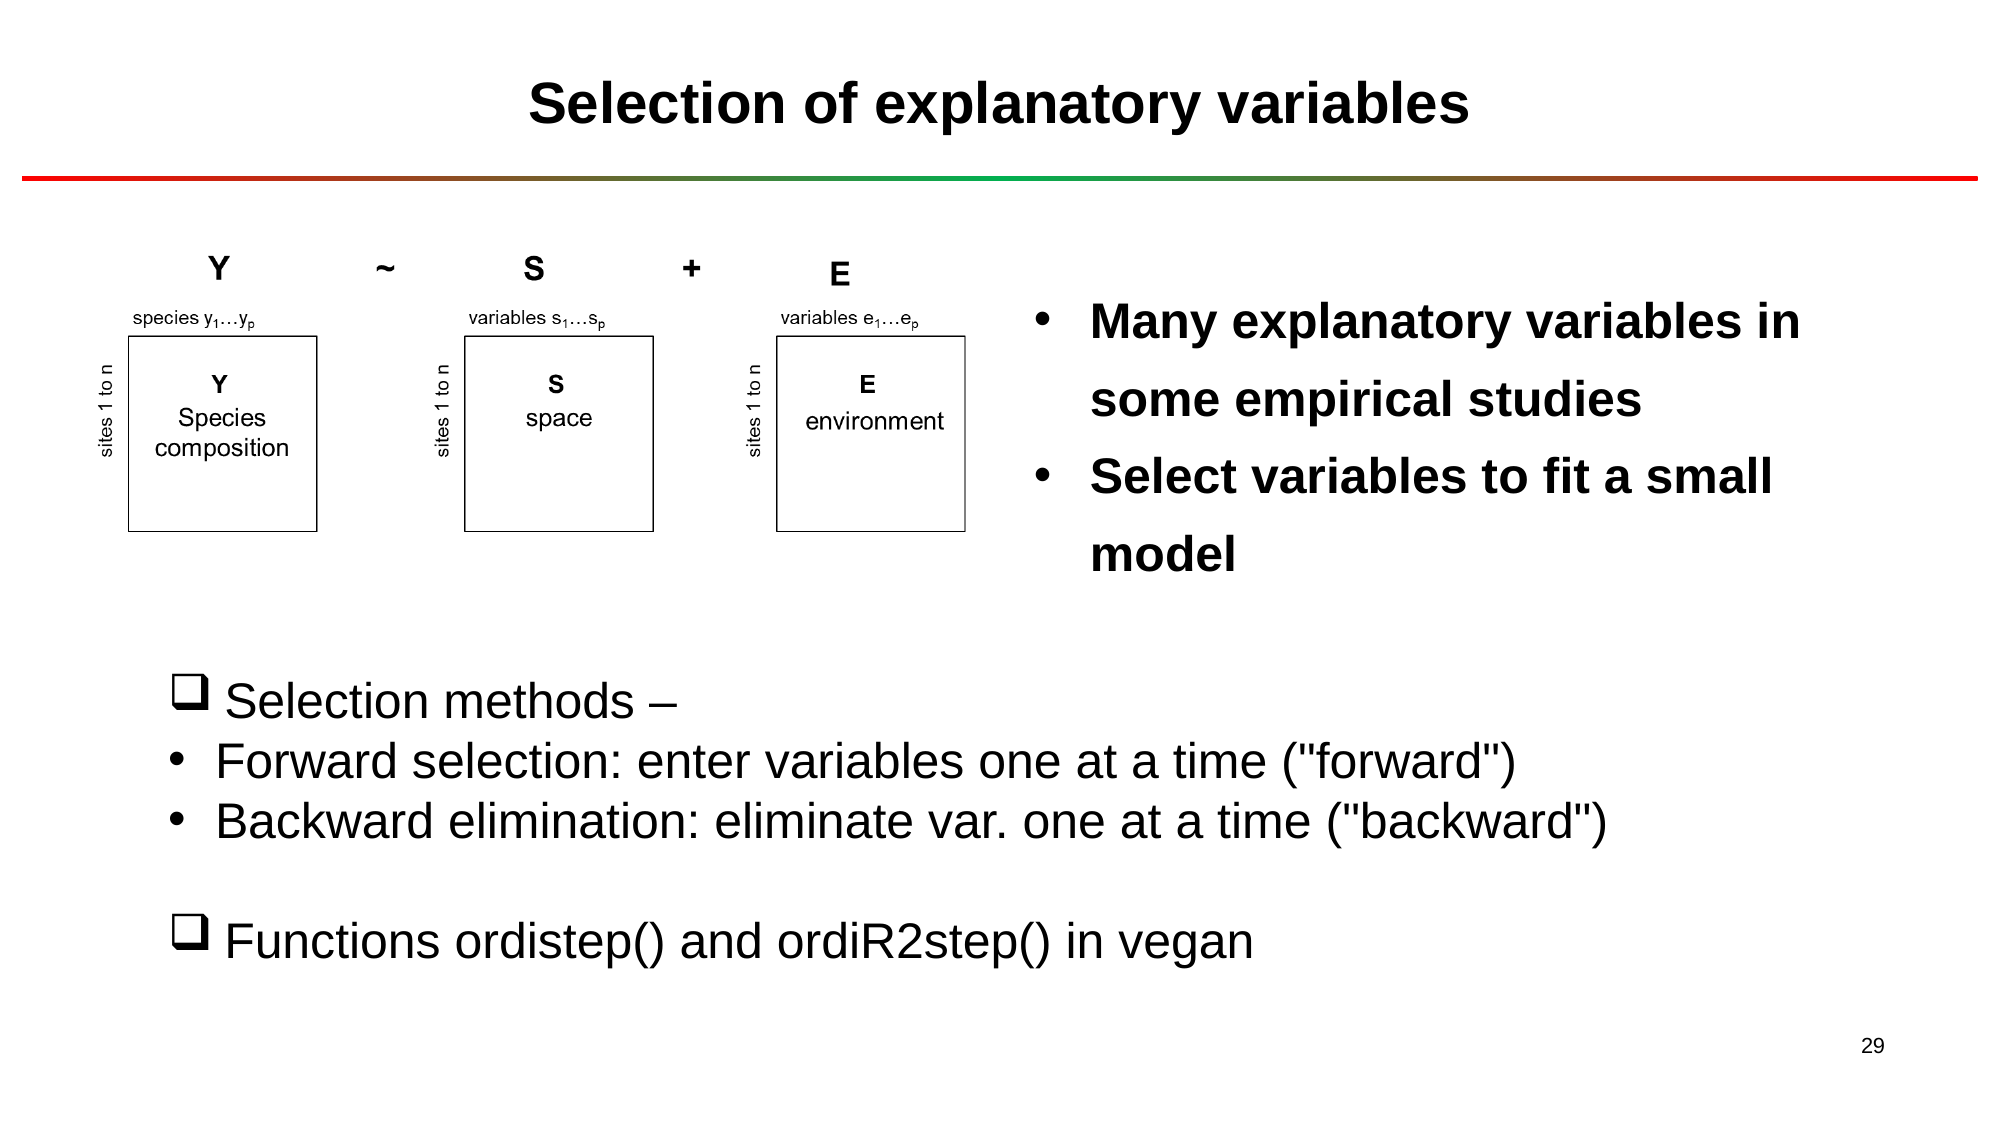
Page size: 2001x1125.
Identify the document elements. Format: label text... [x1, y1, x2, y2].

title Selection of explanatory variables [99, 20, 1900, 181]
slide_number 29 [1433, 1024, 1900, 1103]
text_box Selection methods – Forward selection: enter variables one at a time ("forward") Backward elimination: eliminate var. one at a time ("backward") Functions ordistep() and ordiR2step() in vegan [153, 661, 1639, 976]
picture [86, 237, 966, 532]
text_box Many explanatory variables in some empirical studies Select variables to fit a small model [1019, 262, 1900, 590]
